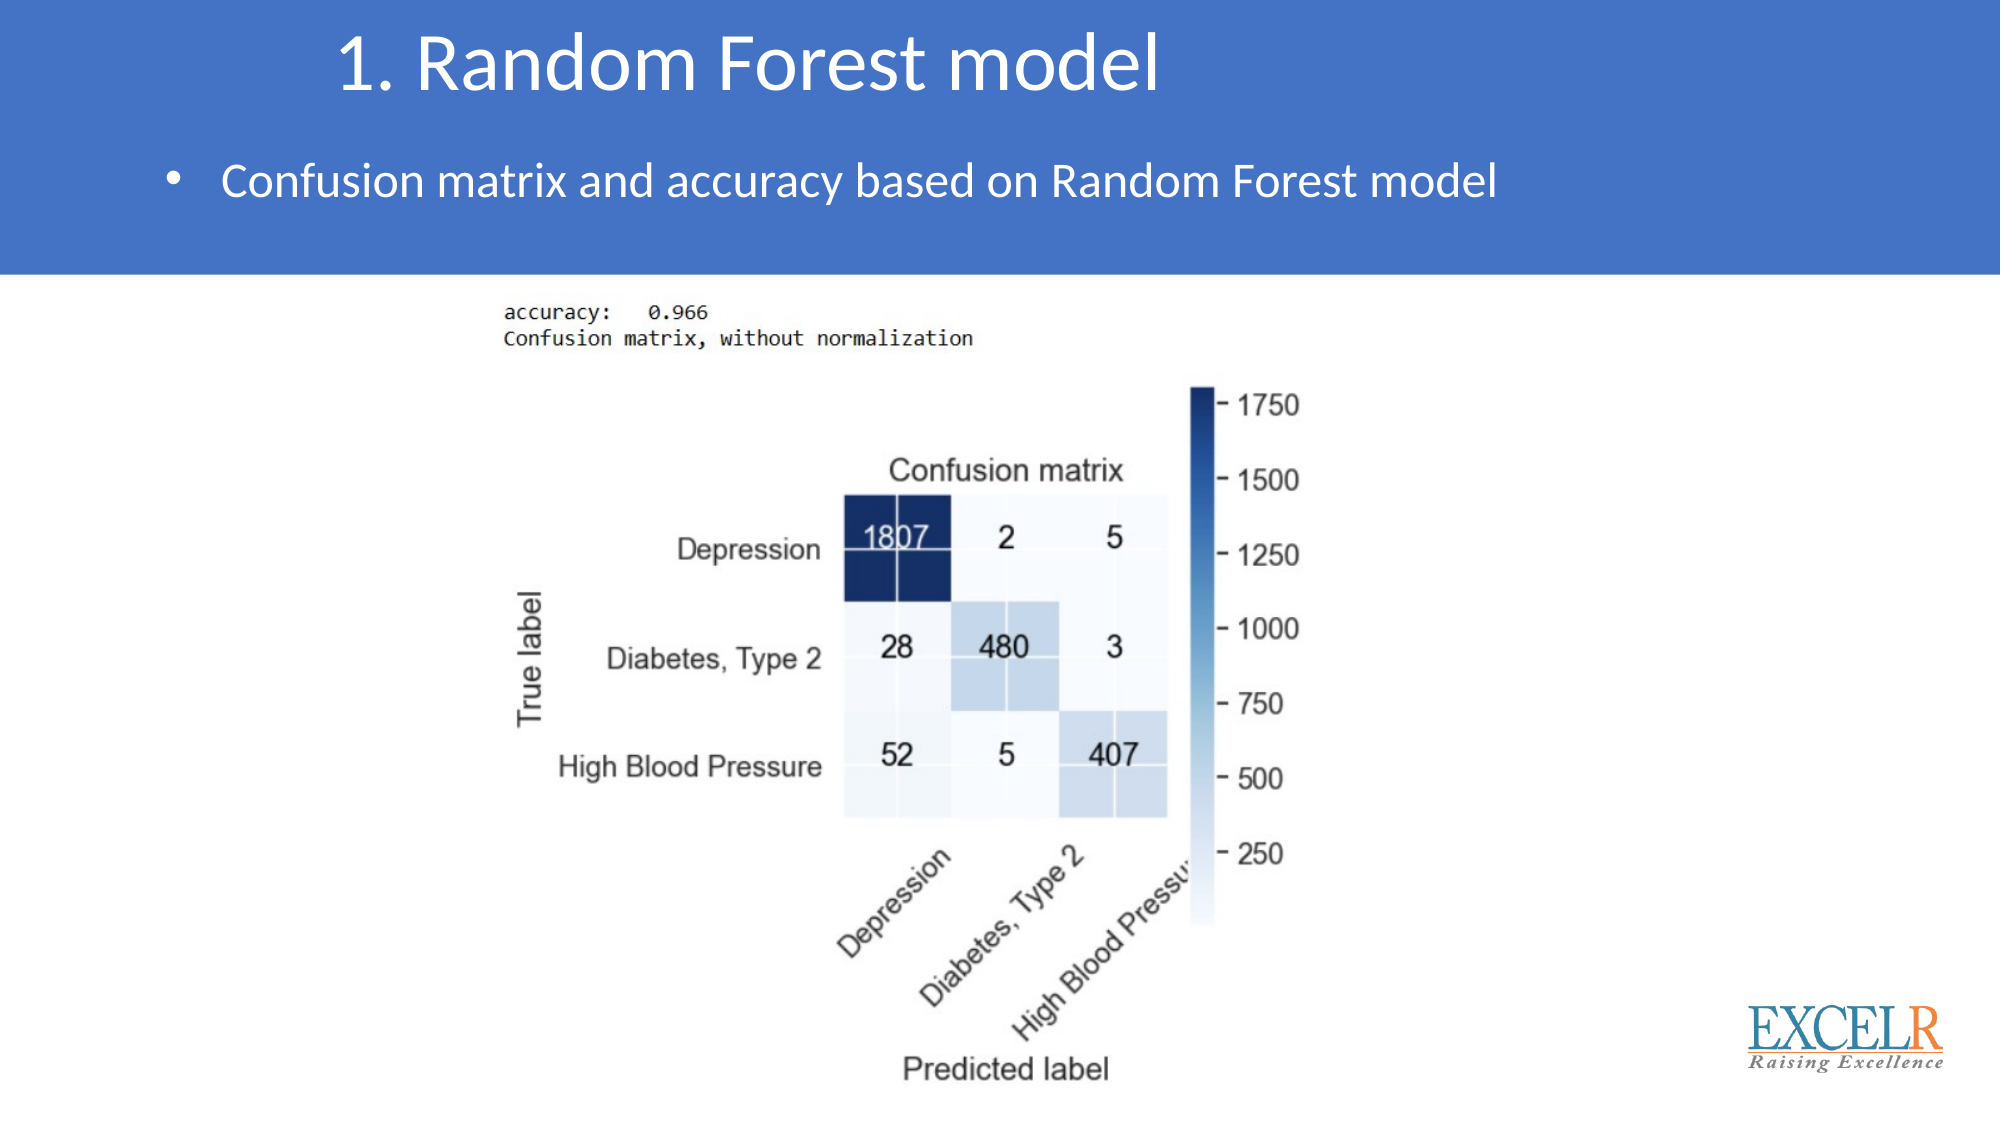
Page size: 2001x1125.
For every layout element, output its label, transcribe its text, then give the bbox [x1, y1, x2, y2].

text_box 1. Random Forest model Confusion matrix and accuracy based on Random Forest model [0, 0, 2000, 275]
picture [422, 293, 1337, 1113]
picture [1748, 1005, 1944, 1074]
